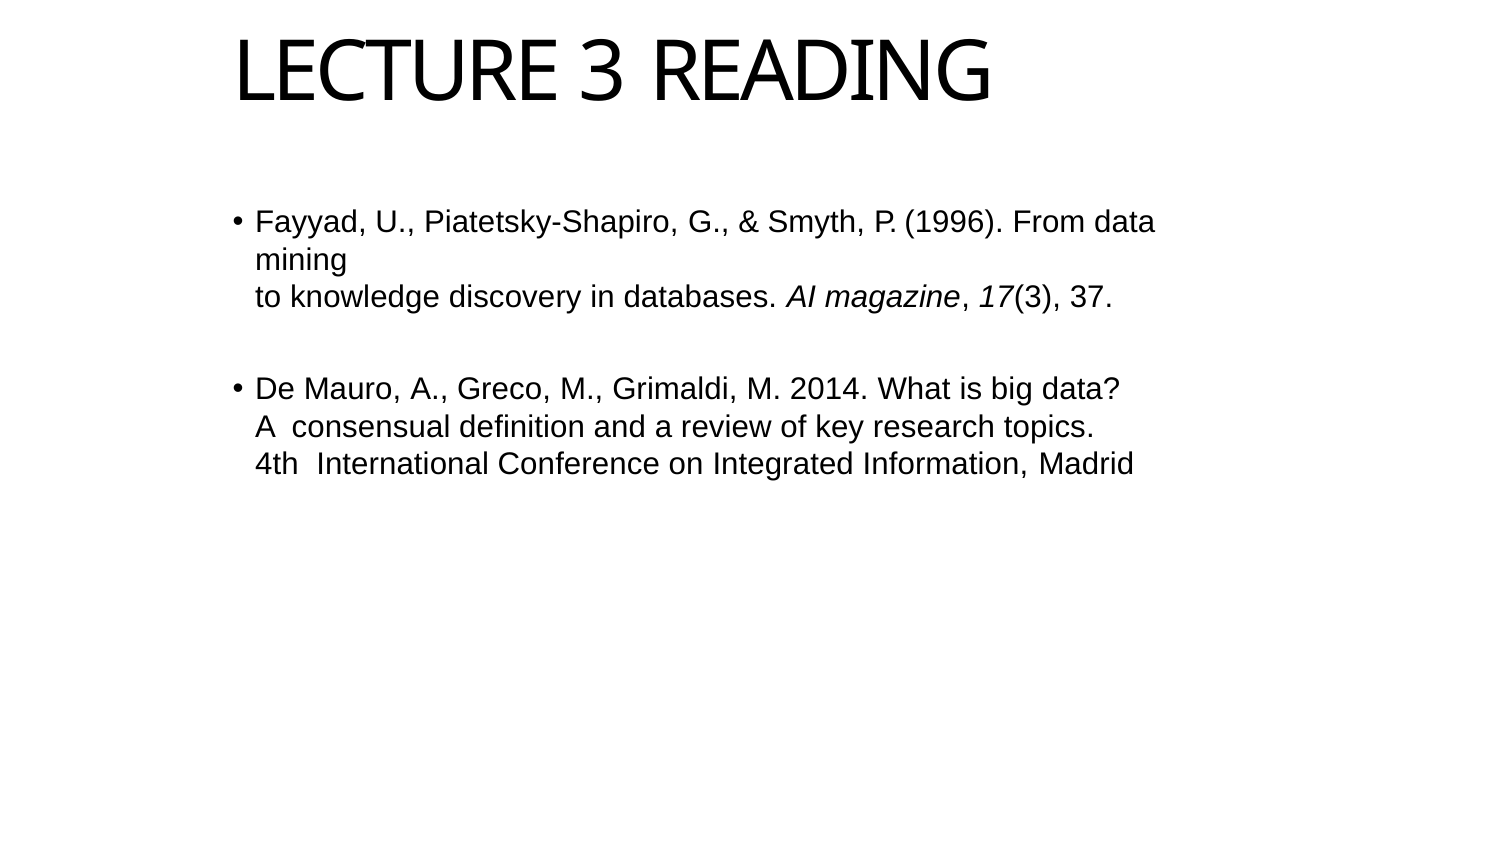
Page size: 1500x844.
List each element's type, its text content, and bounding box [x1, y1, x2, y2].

text_box Fayyad, U., Piatetsky-Shapiro, G., & Smyth, P. (1996). From data mining to knowledge discovery in databases. AI magazine, 17(3), 37. De Mauro, A., Greco, M., Grimaldi, M. 2014. What is big data? A consensual definition and a review of key research topics. 4th International Conference on Integrated Information, Madrid [231, 200, 1257, 482]
title LECTURE 3 READING [231, 0, 1032, 137]
